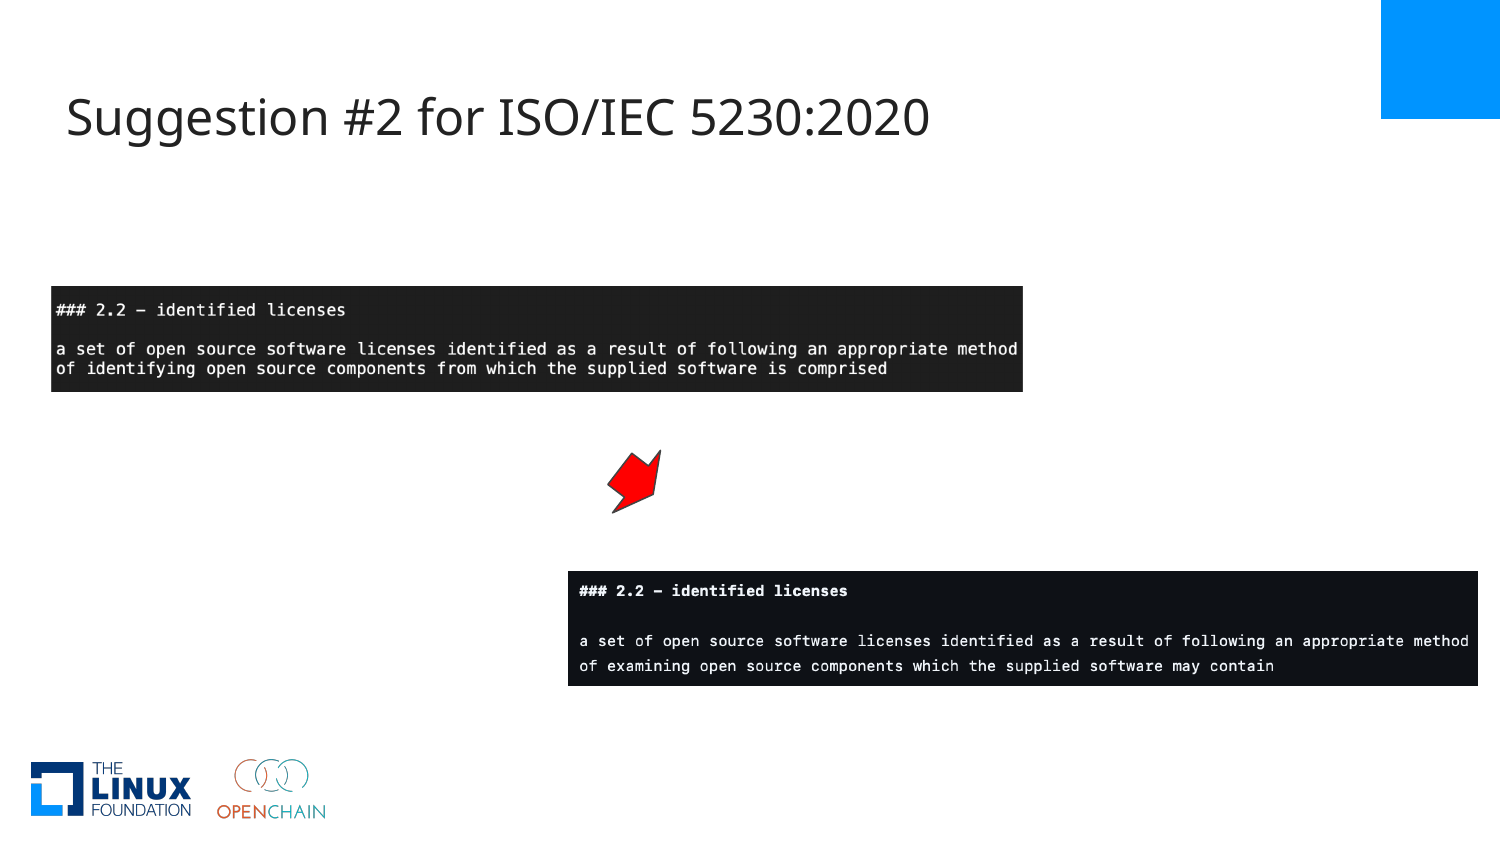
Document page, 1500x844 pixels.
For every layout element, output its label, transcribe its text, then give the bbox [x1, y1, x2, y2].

picture [31, 762, 191, 816]
title Suggestion #2 for ISO/IEC 5230:2020 [51, 67, 1449, 167]
picture [50, 285, 1023, 393]
text_box [607, 450, 661, 513]
picture [567, 570, 1478, 687]
picture [215, 757, 327, 821]
